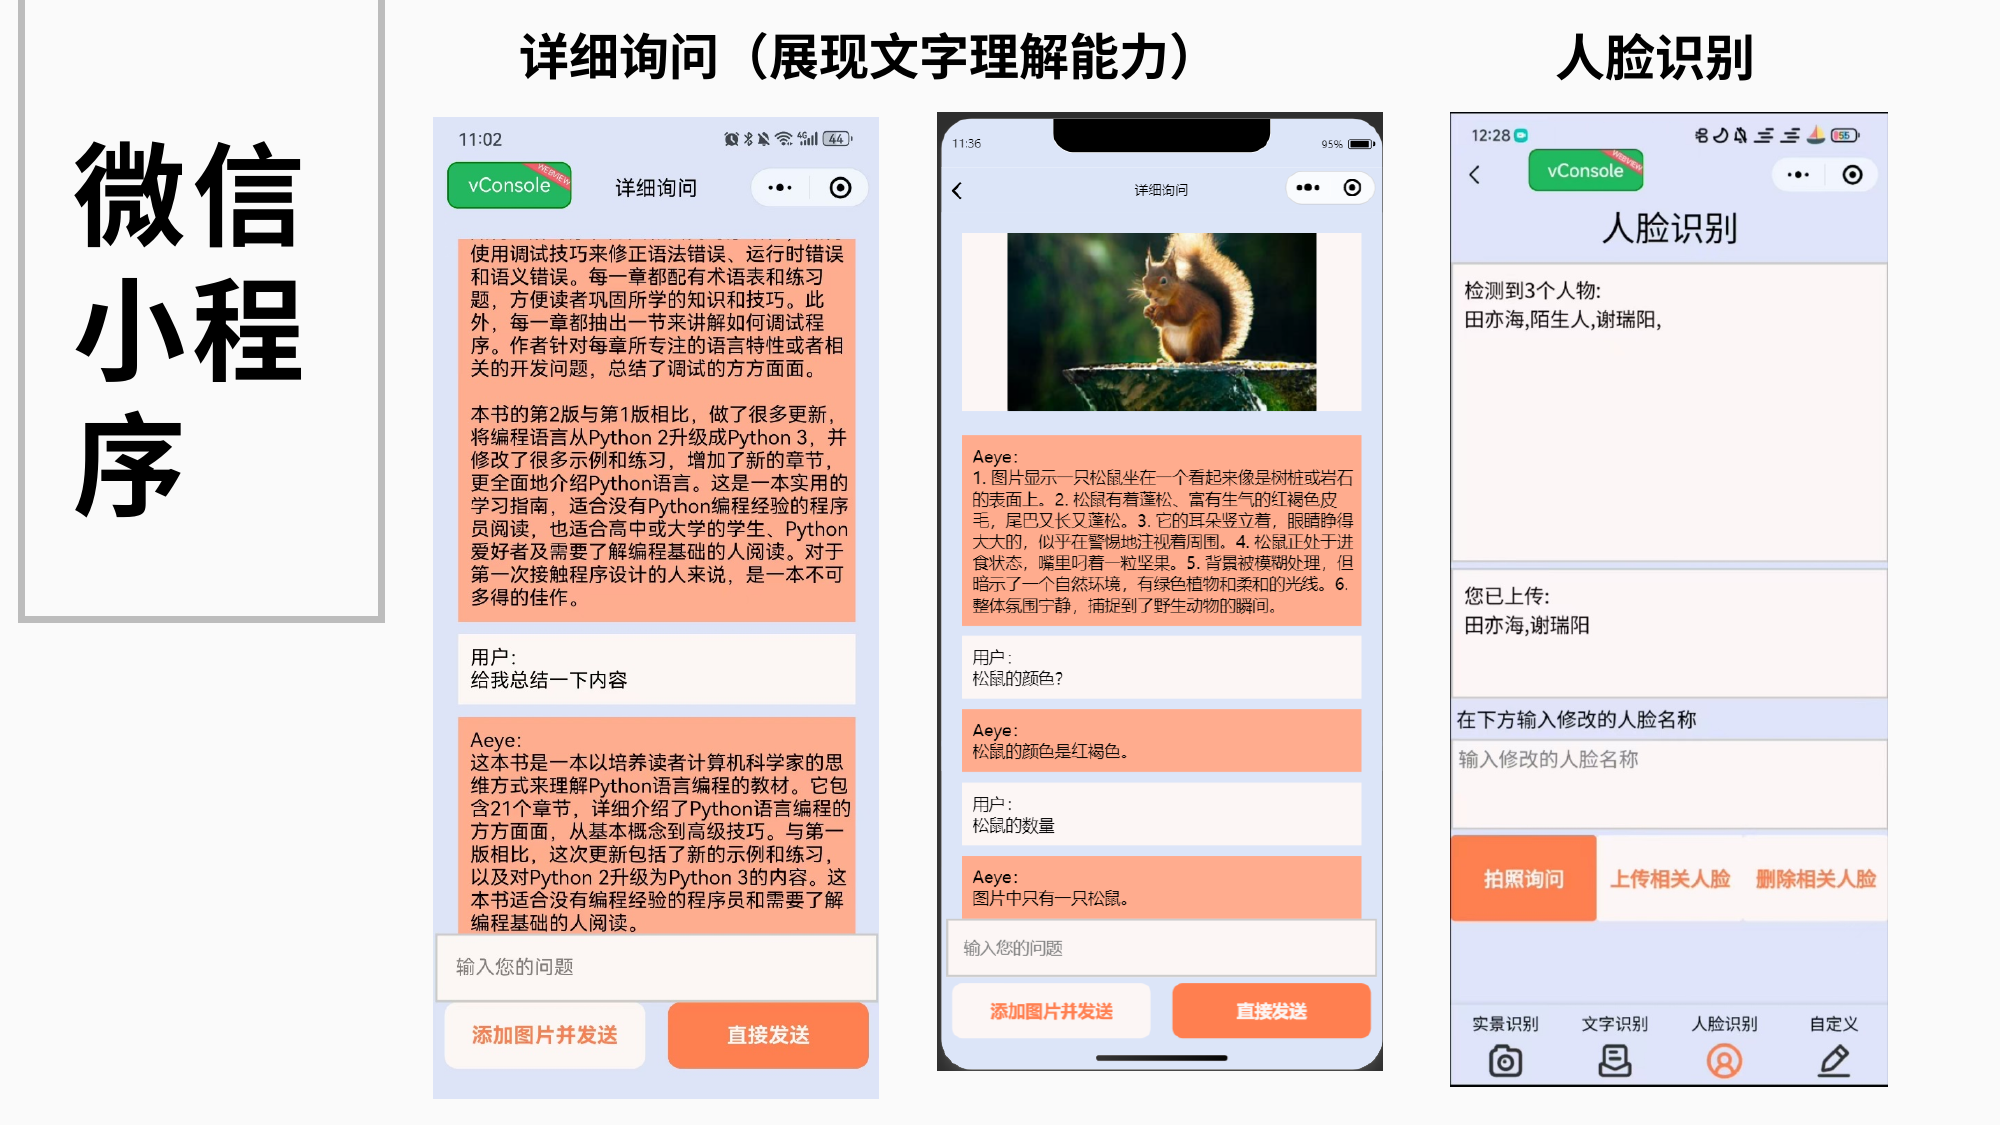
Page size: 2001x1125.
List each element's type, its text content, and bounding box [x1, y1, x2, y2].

text_box 人脸识别 [1541, 19, 1872, 94]
picture [433, 117, 879, 1099]
text_box 微信小程序 [58, 117, 341, 537]
text_box 详细询问（展现文字理解能力） [504, 17, 1419, 93]
text_box [21, 0, 383, 621]
picture [937, 112, 1383, 1071]
picture [1450, 112, 1888, 1087]
